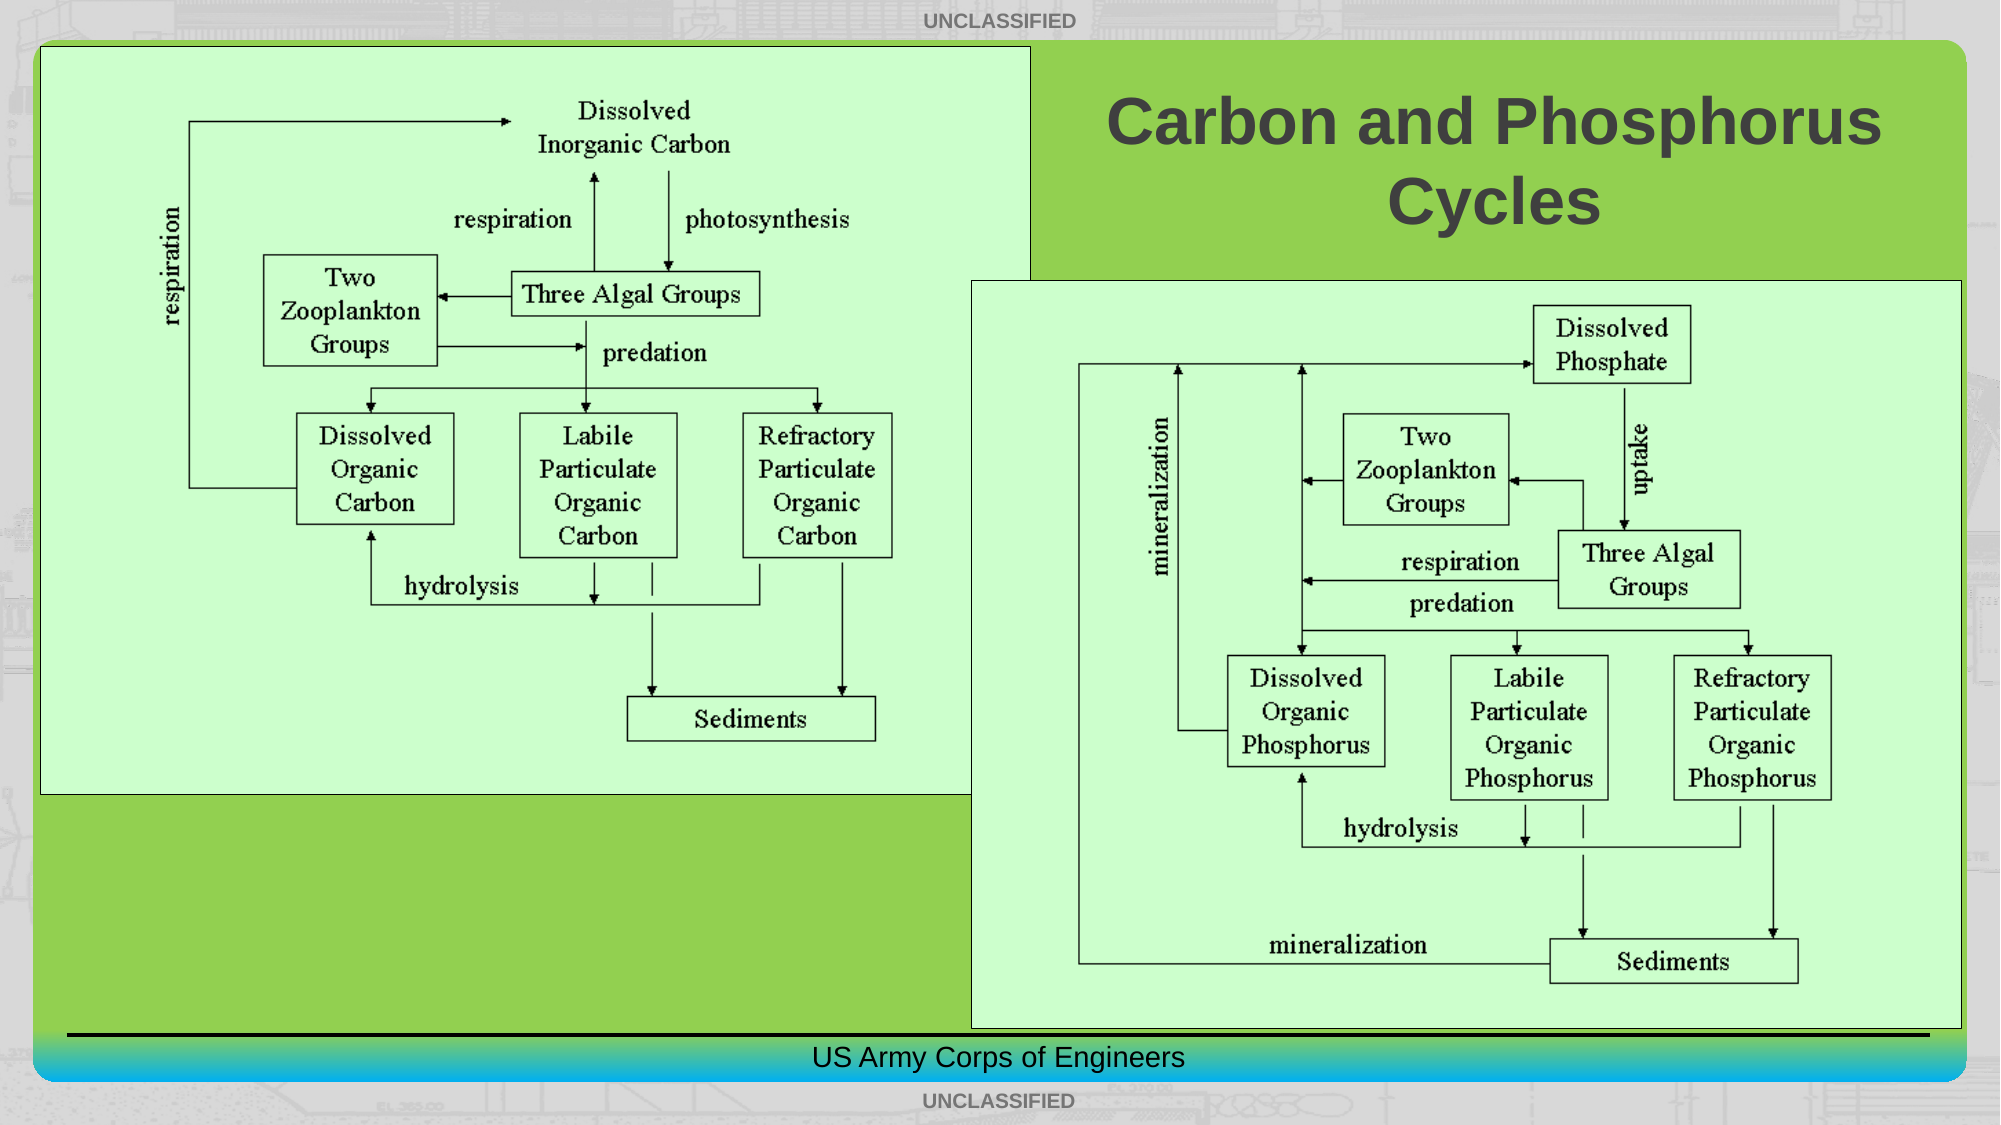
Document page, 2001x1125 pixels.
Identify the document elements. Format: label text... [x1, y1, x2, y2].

picture [0, 0, 2000, 1125]
title Carbon and Phosphorus Cycles [1034, 49, 1960, 267]
